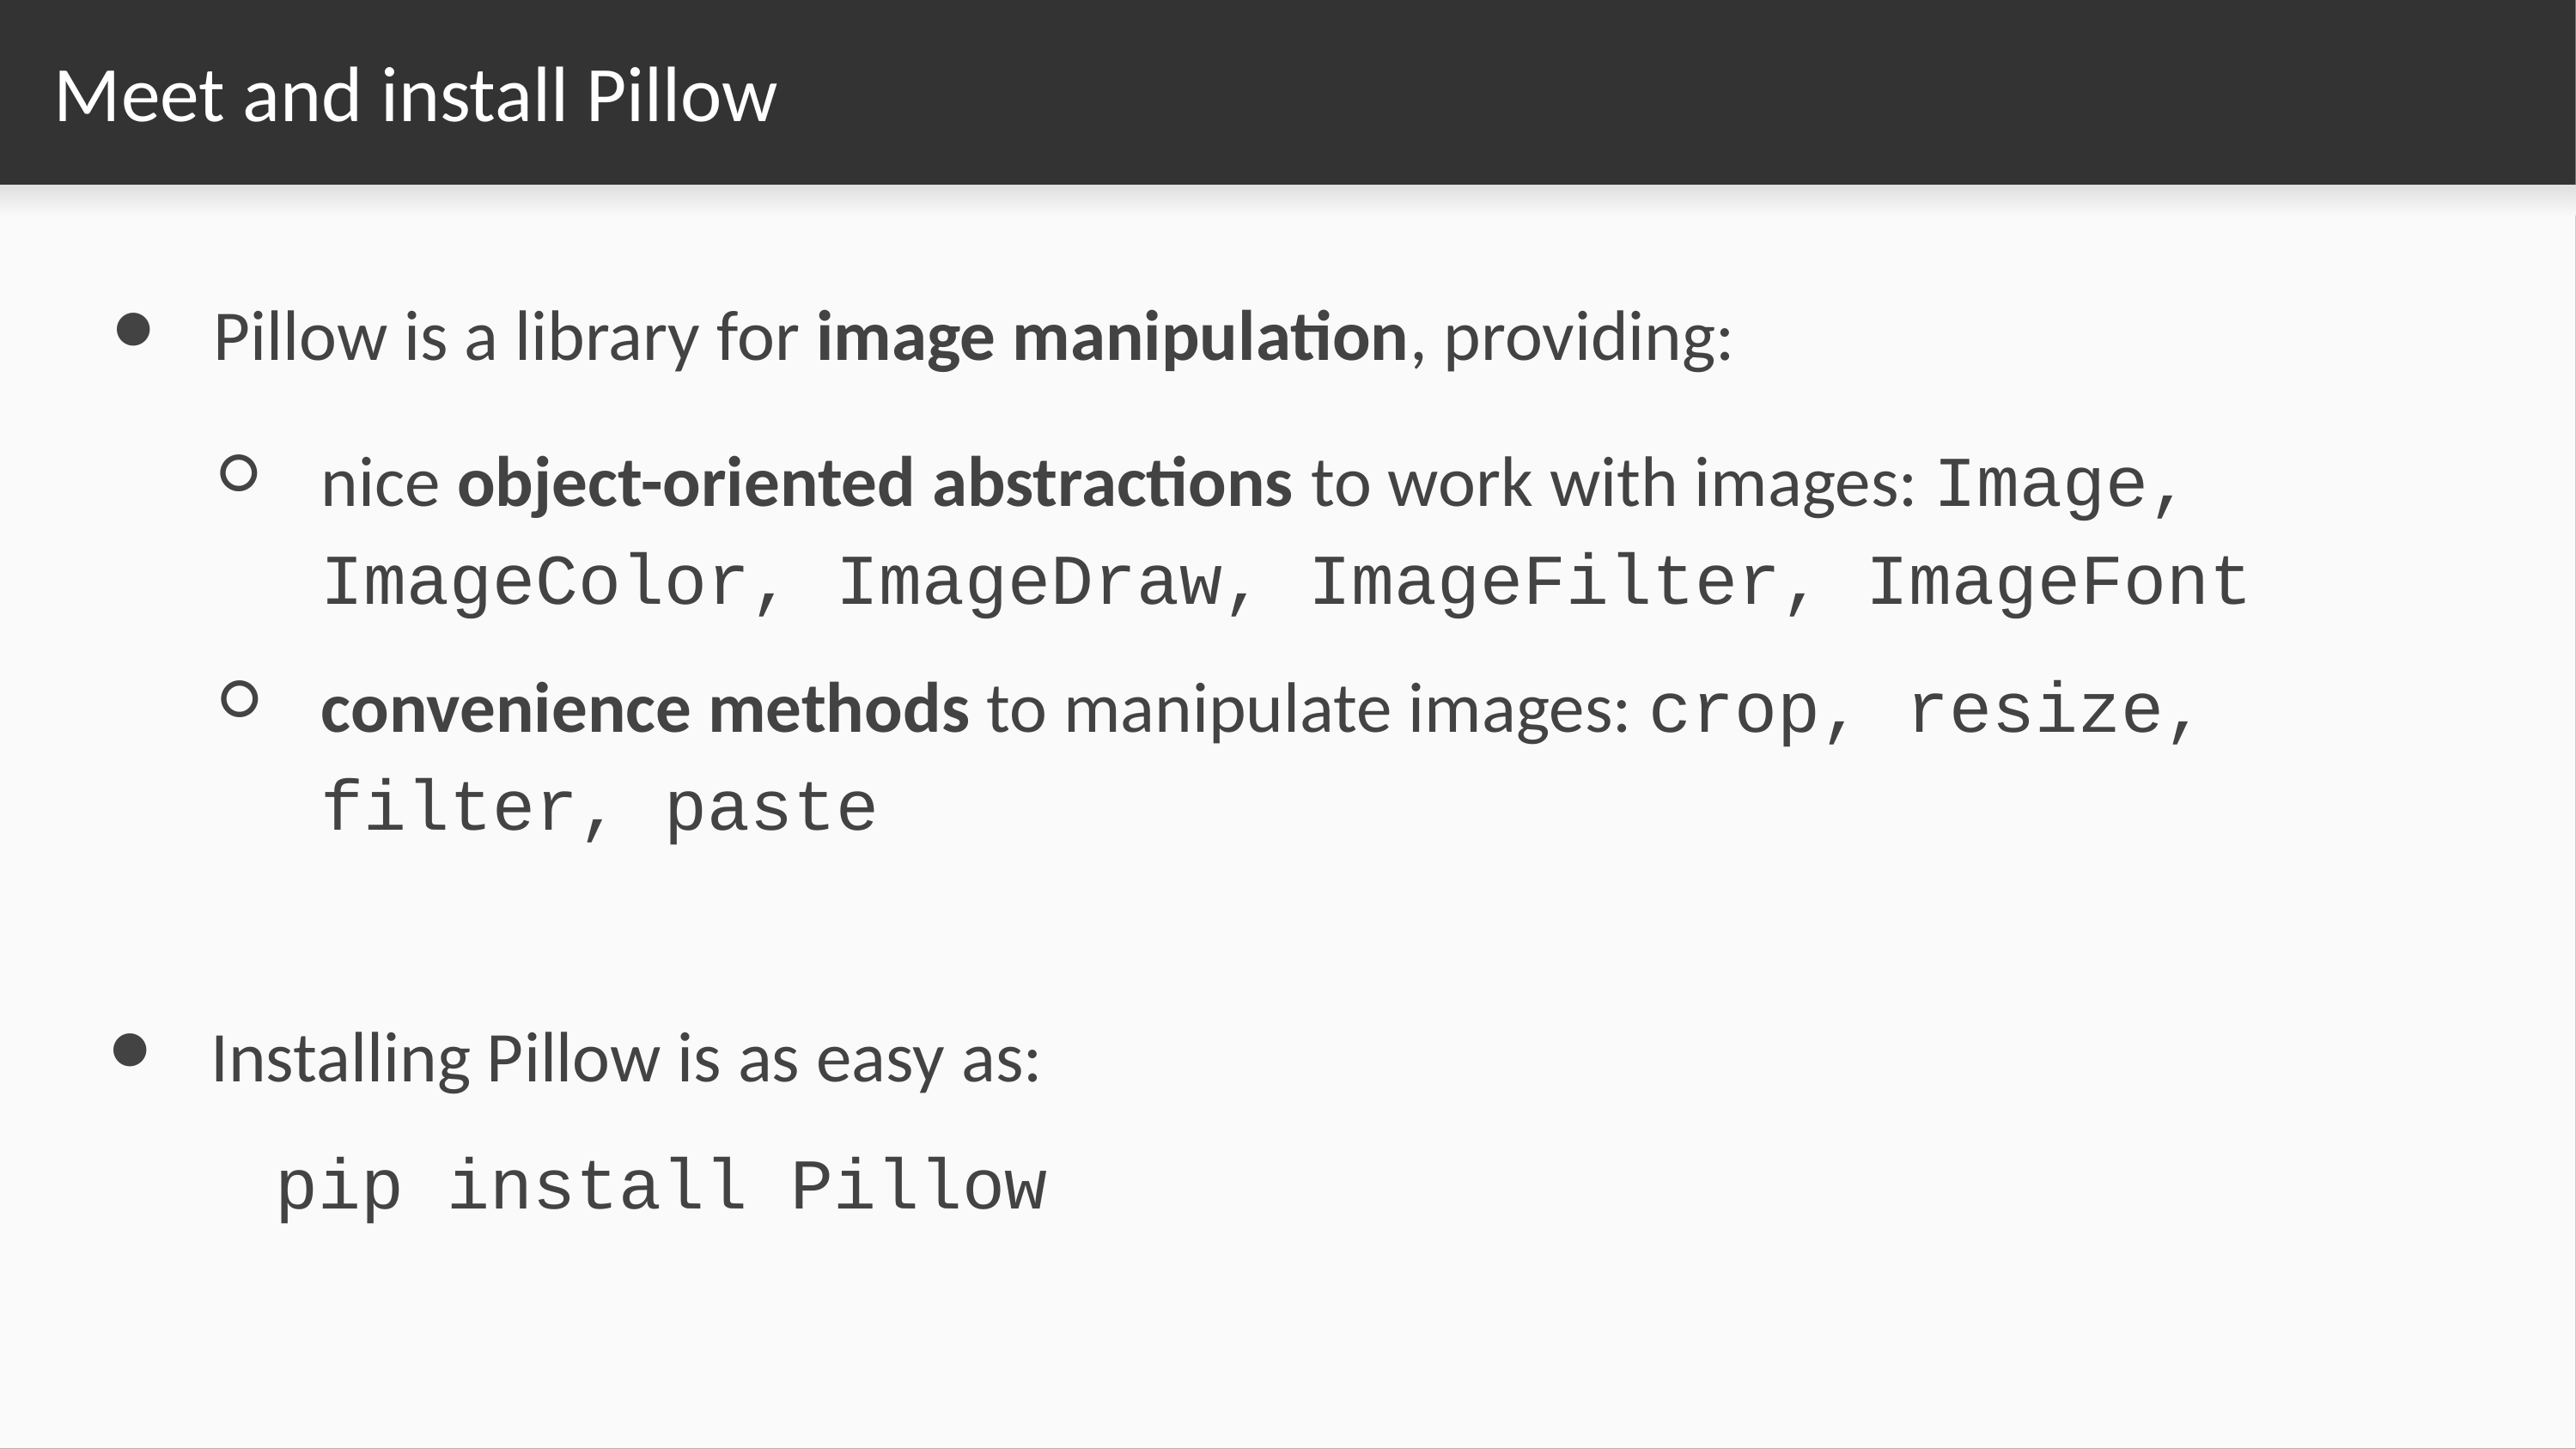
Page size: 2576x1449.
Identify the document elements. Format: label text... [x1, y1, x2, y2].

title Meet and install Pillow [27, 4, 2514, 175]
list nice object-oriented abstractions to work with images: Image, ImageColor, ImageDraw, ImageFilter, ImageFont convenience methods to manipulate images: crop, resize, filter, paste [102, 396, 2557, 963]
list Pillow is a library for image manipulation, providing: [59, 250, 2514, 517]
text_box Installing Pillow is as easy as: pip install Pillow [69, 898, 2555, 1322]
